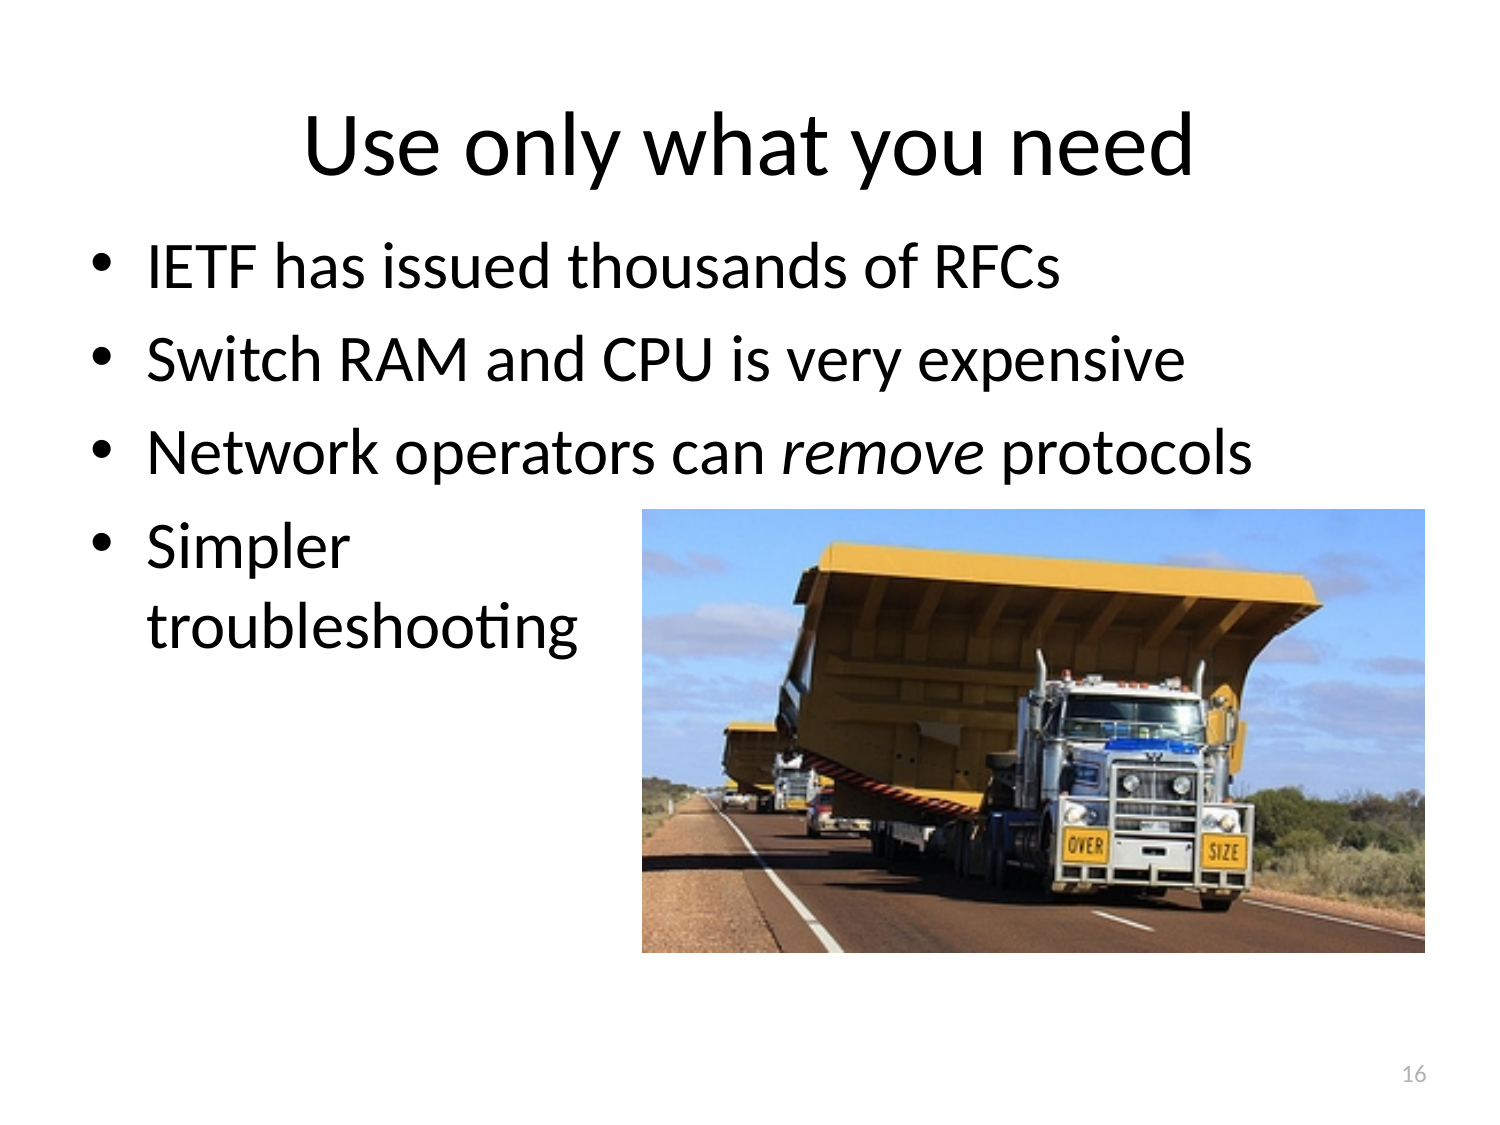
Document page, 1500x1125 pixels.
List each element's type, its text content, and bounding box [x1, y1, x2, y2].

title Use only what you need [75, 45, 1425, 214]
slide_number 16 [1285, 1042, 1442, 1103]
list IETF has issued thousands of RFCs Switch RAM and CPU is very expensive Network operators can remove protocols Simpler troubleshooting [75, 214, 1425, 1005]
picture [642, 508, 1426, 953]
